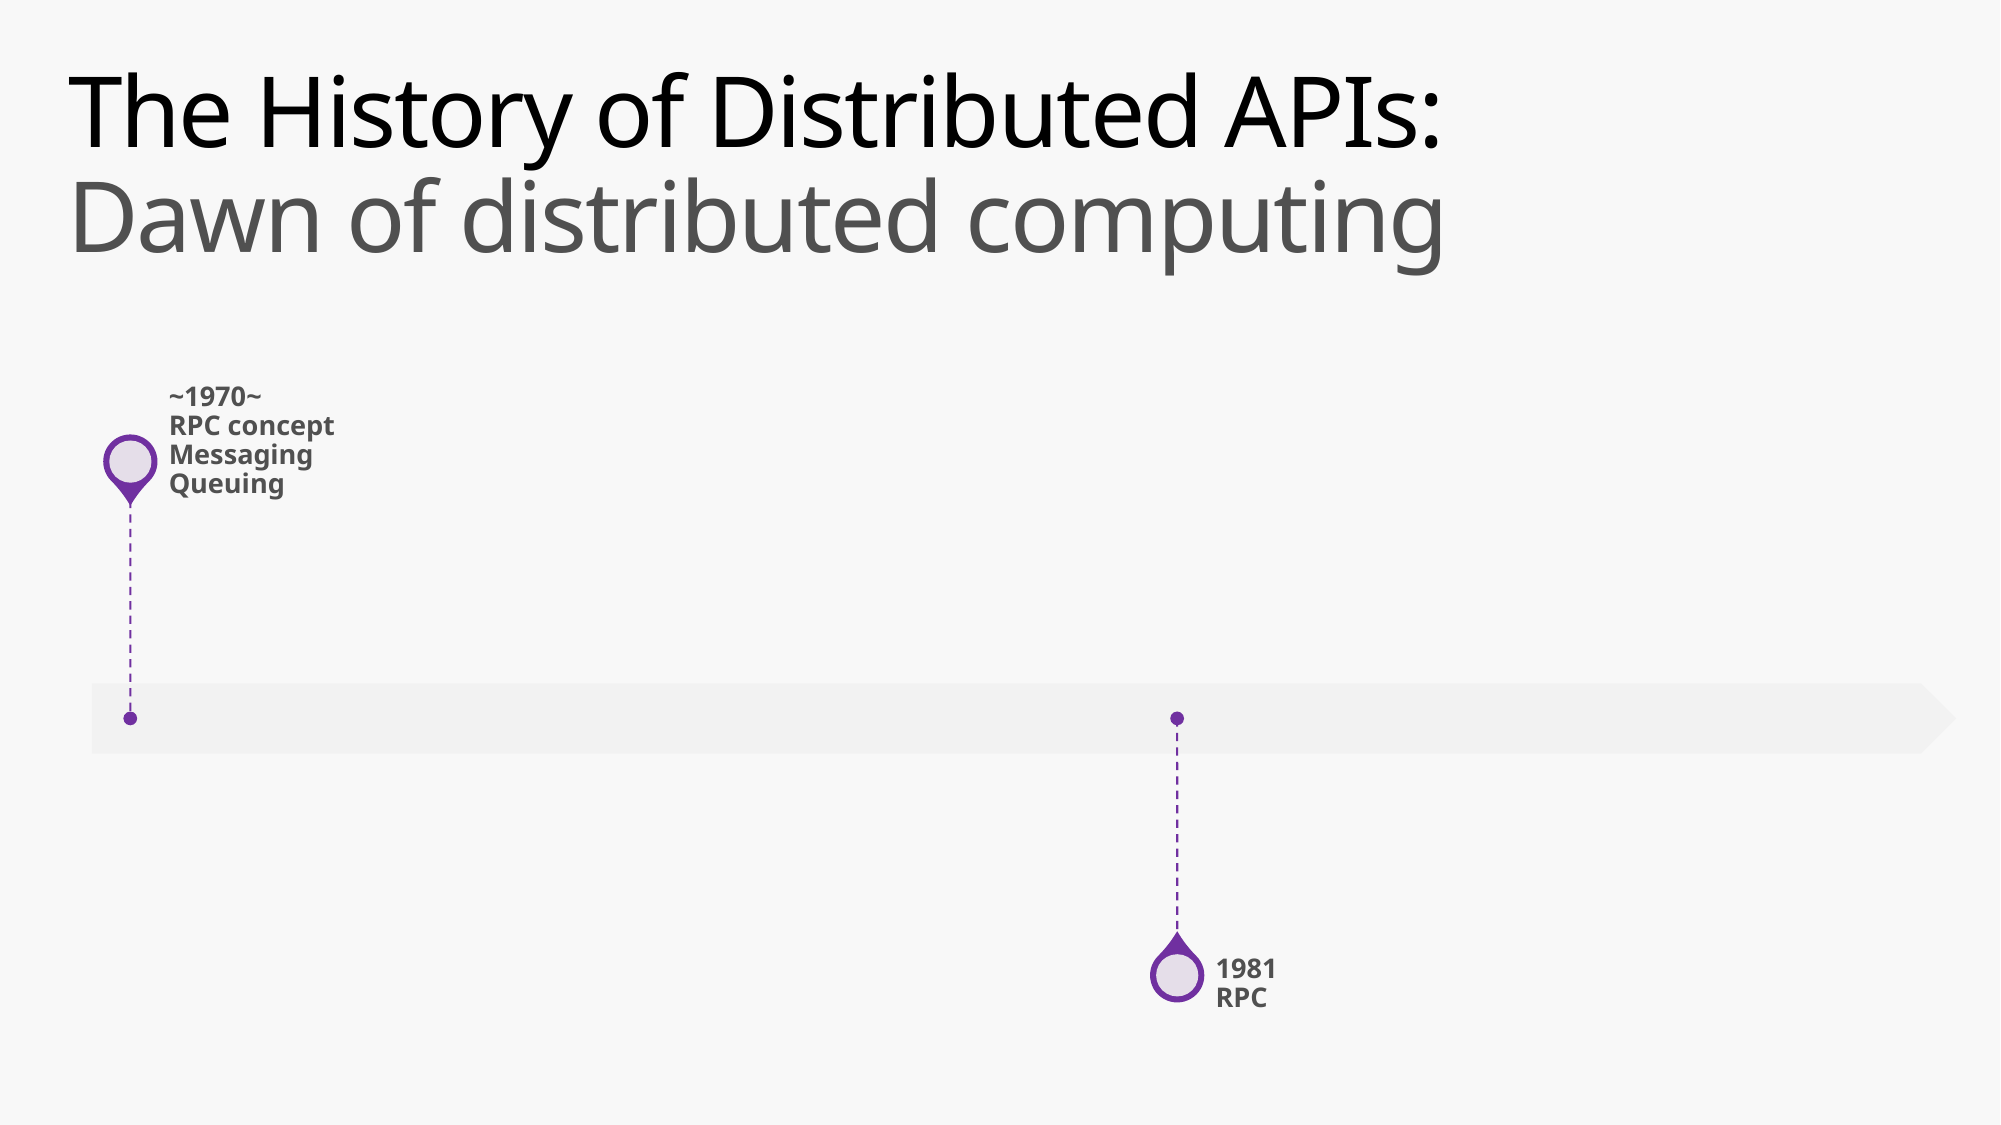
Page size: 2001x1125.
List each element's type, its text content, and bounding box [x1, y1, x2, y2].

text_box Dawn of distributed computing [43, 152, 1956, 301]
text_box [91, 349, 1957, 1088]
title The History of Distributed APIs: [44, 47, 1957, 196]
